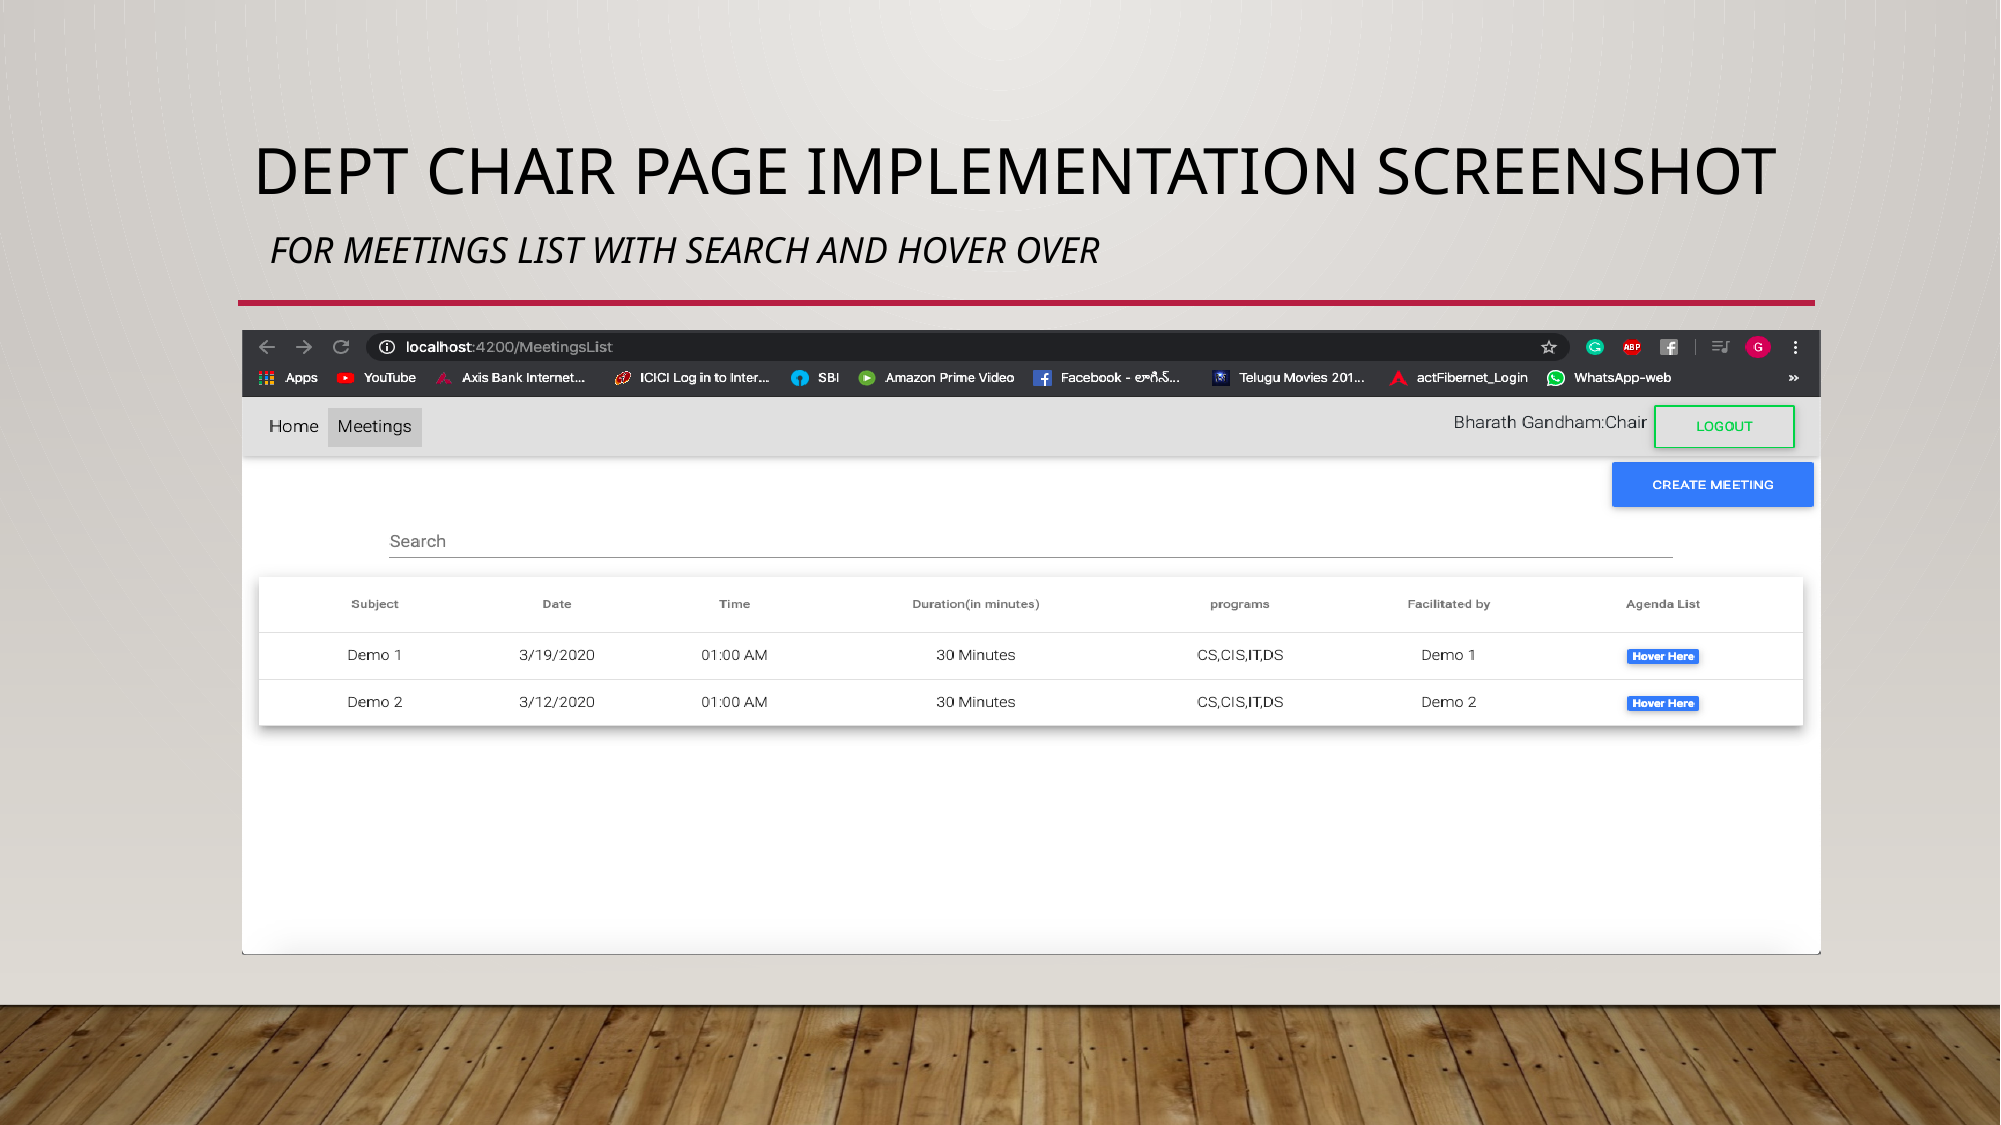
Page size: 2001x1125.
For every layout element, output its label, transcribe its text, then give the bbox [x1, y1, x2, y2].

title DepT Chair Page Implementation Screenshot For Meetings List with search and Hover over [238, 131, 1814, 305]
picture [0, 1005, 2000, 1125]
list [242, 330, 1821, 955]
